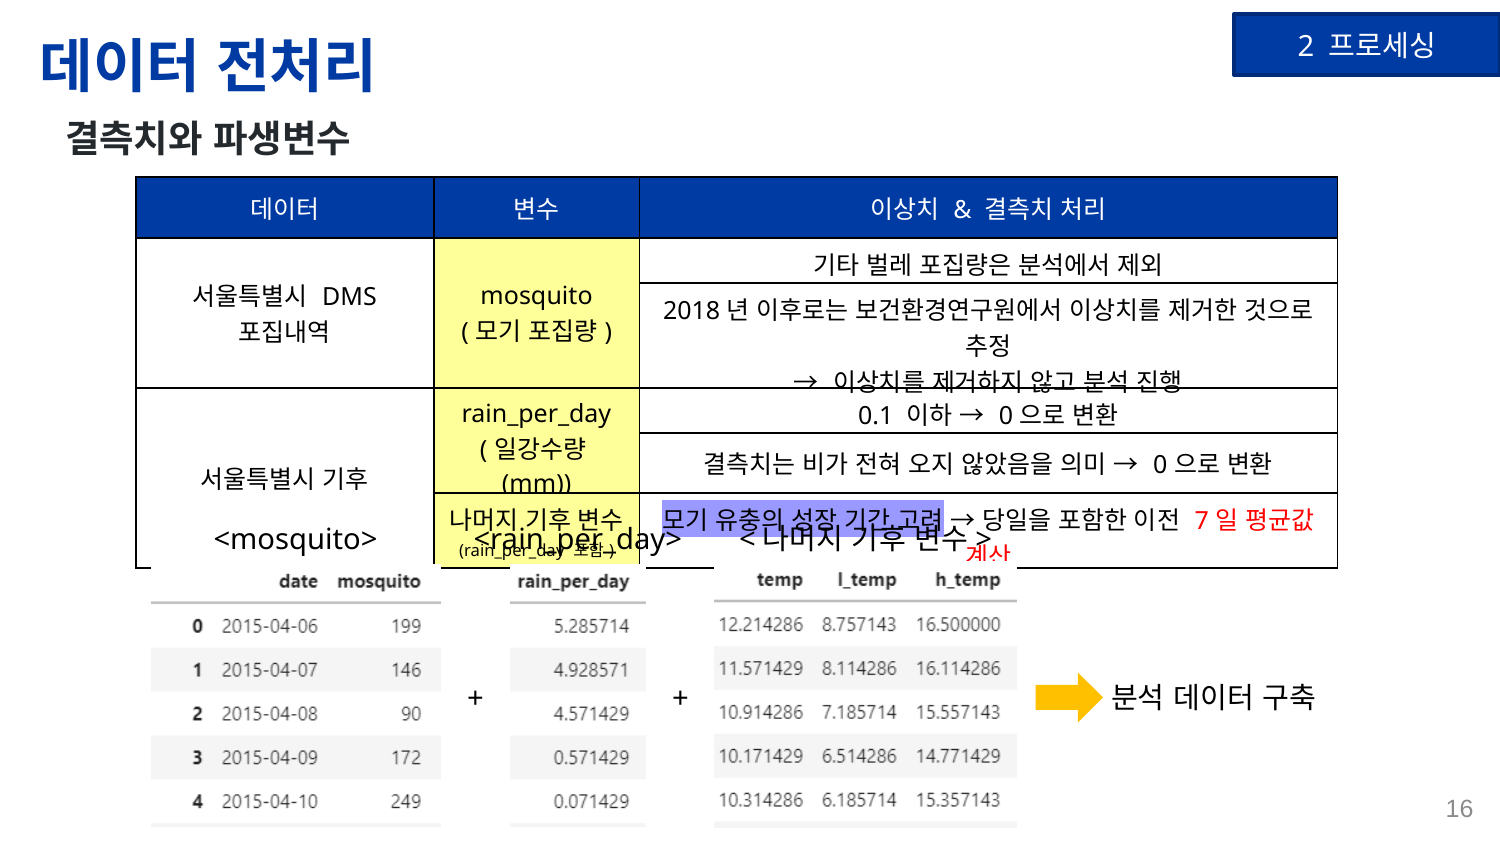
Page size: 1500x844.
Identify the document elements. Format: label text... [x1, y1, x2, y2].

table_cell 나머지 기후 변수 (rain_per_day 포함) [435, 494, 639, 567]
table_cell mosquito (모기 포집량) [435, 239, 639, 387]
table_cell 기타 벌레 포집량은 분석에서 제외 [640, 239, 1337, 282]
picture [714, 561, 1018, 829]
text_box + [452, 671, 499, 722]
text_box <rain_per_day> [458, 513, 698, 564]
text_box [1033, 670, 1096, 725]
table_cell rain_per_day (일강수량(mm)) [435, 389, 639, 492]
text_box 2 프로세싱 [1232, 12, 1500, 77]
table_header 변수 [435, 178, 639, 237]
text_box 분석 데이터 구축 [1096, 671, 1332, 722]
picture [510, 563, 646, 827]
title 데이터 전처리 [24, 14, 1291, 109]
picture [151, 563, 441, 827]
table_header 데이터 [137, 178, 433, 237]
table_cell 0.1 이하 → 0으로 변환 [640, 389, 1337, 432]
text_box + [657, 671, 704, 722]
text_box <mosquito> [198, 513, 393, 562]
slide_number 16 [1151, 784, 1489, 830]
table_cell 결측치는 비가 전혀 오지 않았음을 의미 → 0으로 변환 [640, 434, 1337, 492]
table_cell 모기 유충의 성장 기간 고려 → 당일을 포함한 이전 7일 평균값 계산 [640, 494, 1337, 567]
table_cell 2018년 이후로는 보건환경연구원에서 이상치를 제거한 것으로 추정 → 이상치를 제거하지 않고 분석 진행 [640, 284, 1337, 387]
table_cell 서울특별시 기후 [137, 389, 433, 567]
text_box 결측치와 파생변수 [50, 108, 1364, 168]
table_cell 서울특별시 DMS 포집내역 [137, 239, 433, 387]
table_header 이상치 & 결측치 처리 [640, 178, 1337, 237]
text_box <나머지 기후 변수> [724, 513, 1007, 560]
